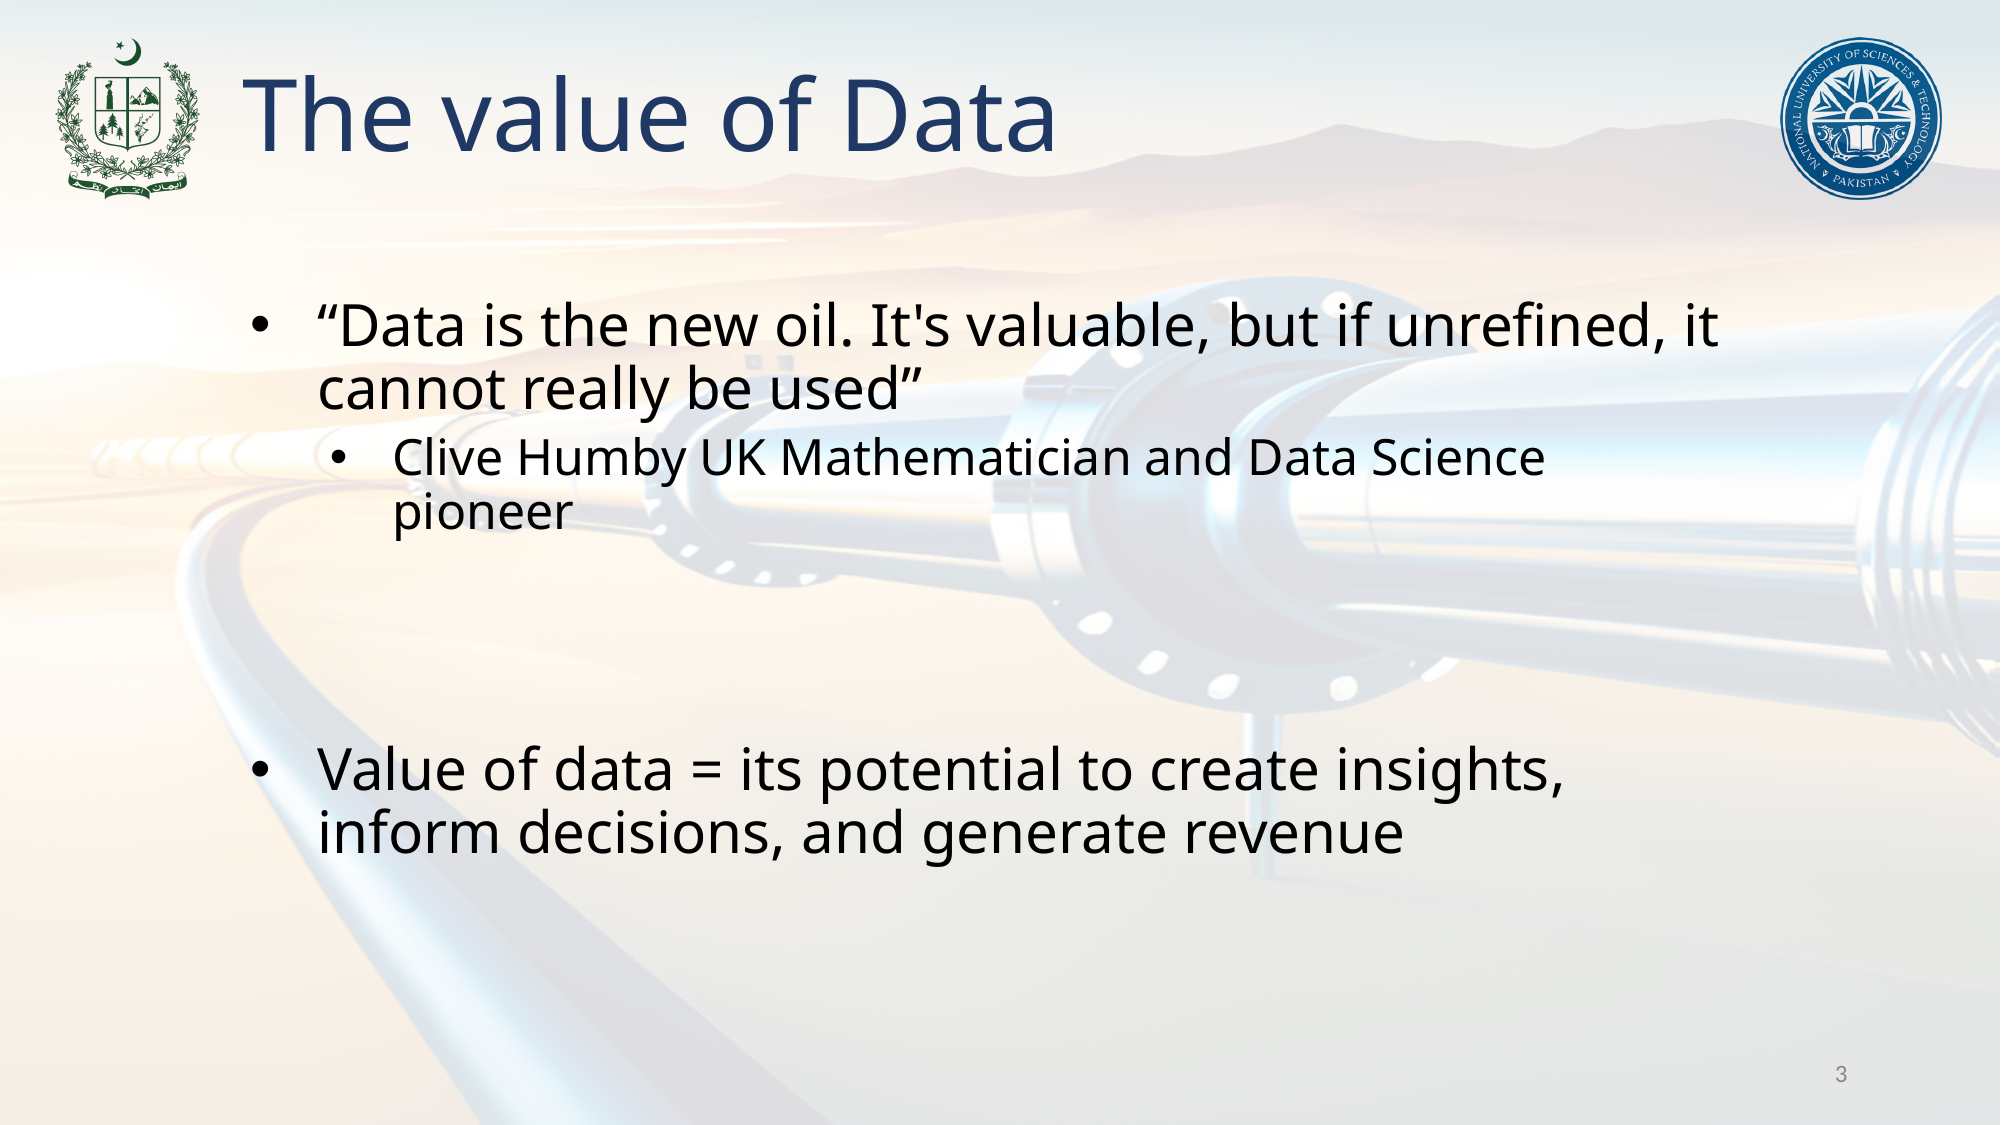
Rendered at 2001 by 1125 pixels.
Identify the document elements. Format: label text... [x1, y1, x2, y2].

list “Data is the new oil. It's valuable, but if unrefined, it cannot really be used” Clive Humby UK Mathematician and Data Science pioneer Value of data = its potential to create insights, inform decisions, and generate revenue [227, 288, 1753, 1014]
text_box [0, 0, 2000, 1125]
slide_number 3 [1412, 1042, 1863, 1103]
title The value of Data [227, 9, 1753, 228]
